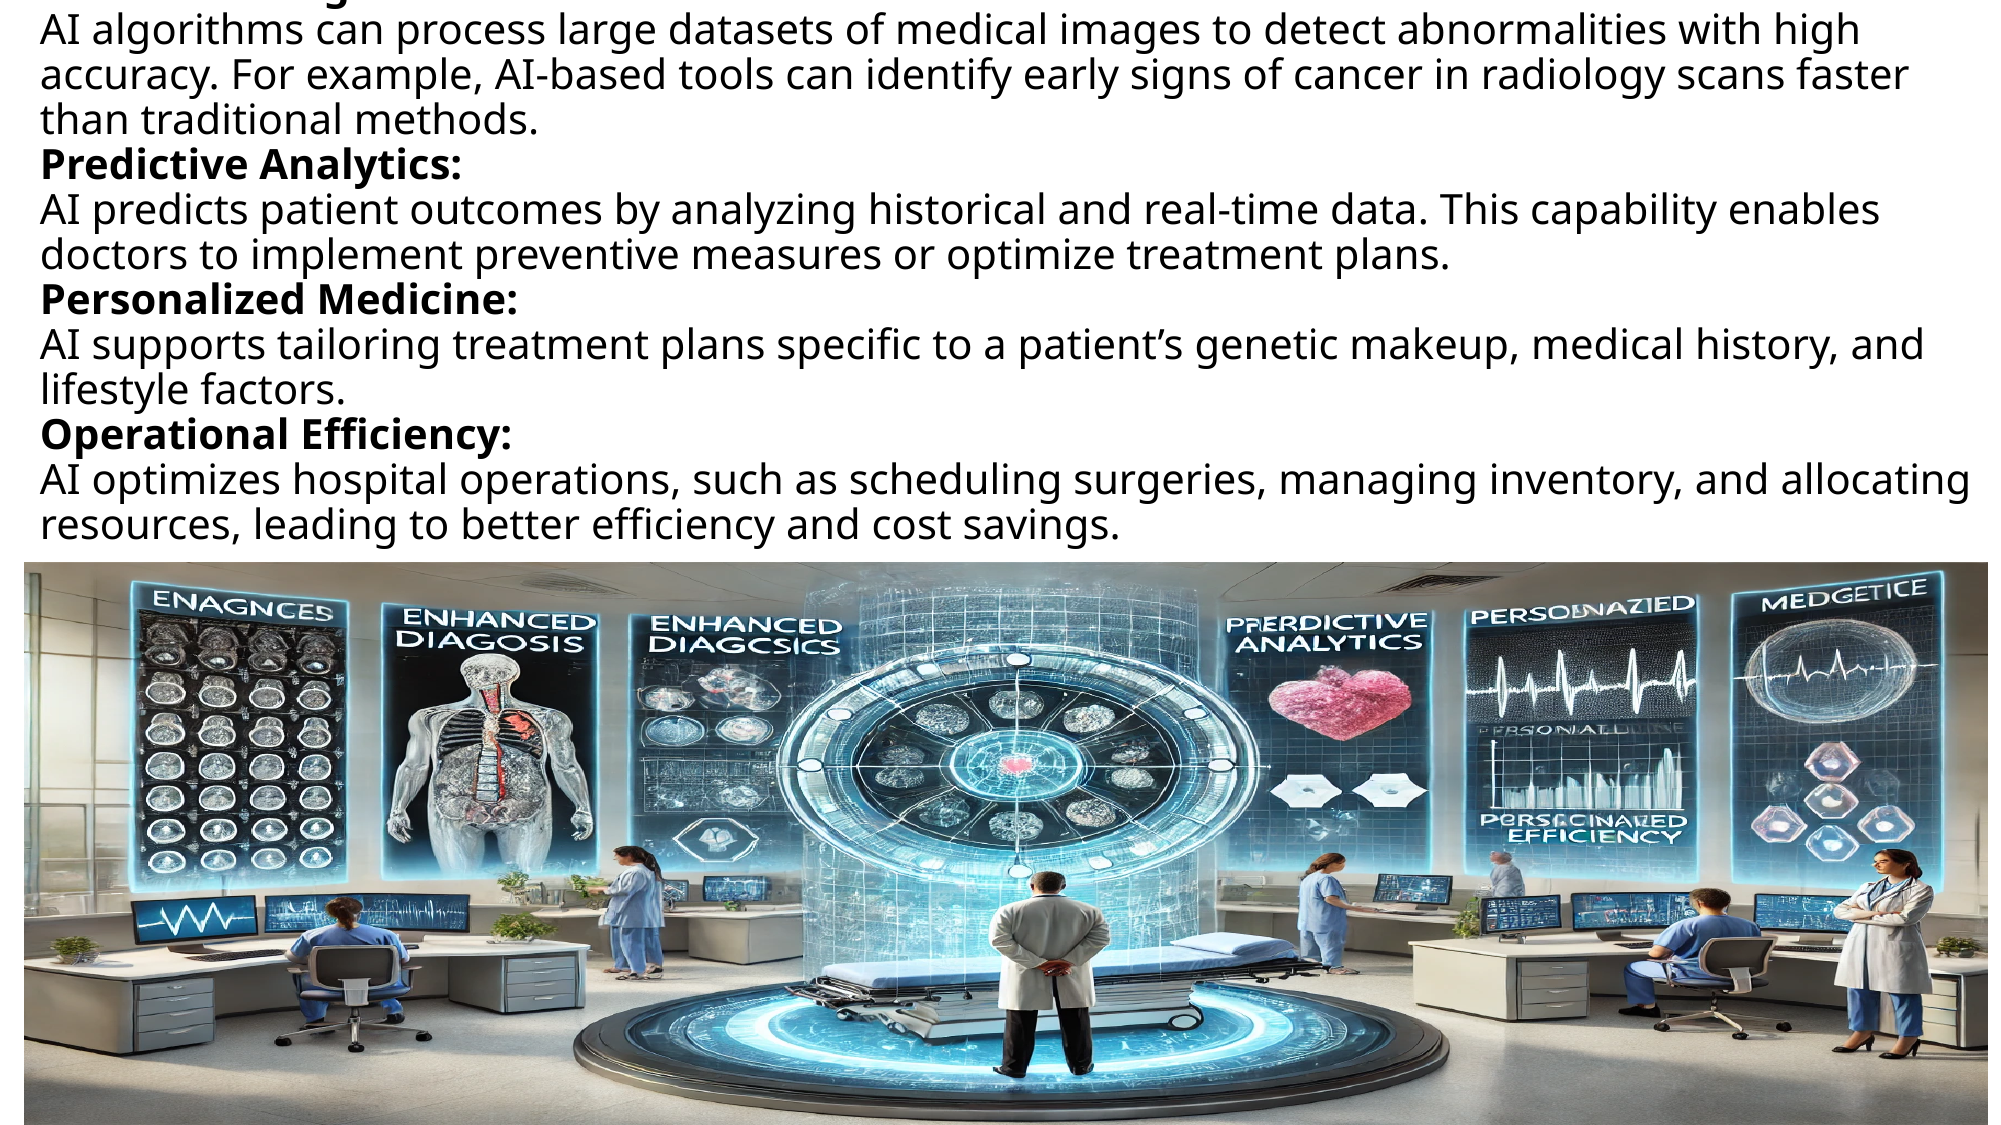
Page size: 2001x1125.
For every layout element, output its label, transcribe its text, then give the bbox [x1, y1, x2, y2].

title Key Insights from the Article: Enhanced Diagnosis: AI algorithms can process large datasets of medical images to detect abnormalities with high accuracy. For example, AI-based tools can identify early signs of cancer in radiology scans faster than traditional methods. Predictive Analytics: AI predicts patient outcomes by analyzing historical and real-time data. This capability enables doctors to implement preventive measures or optimize treatment plans. Personalized Medicine: AI supports tailoring treatment plans specific to a patient’s genetic makeup, medical history, and lifestyle factors. Operational Efficiency: AI optimizes hospital operations, such as scheduling surgeries, managing inventory, and allocating resources, leading to better efficiency and cost savings. [24, 0, 2000, 607]
picture [24, 562, 1988, 1125]
